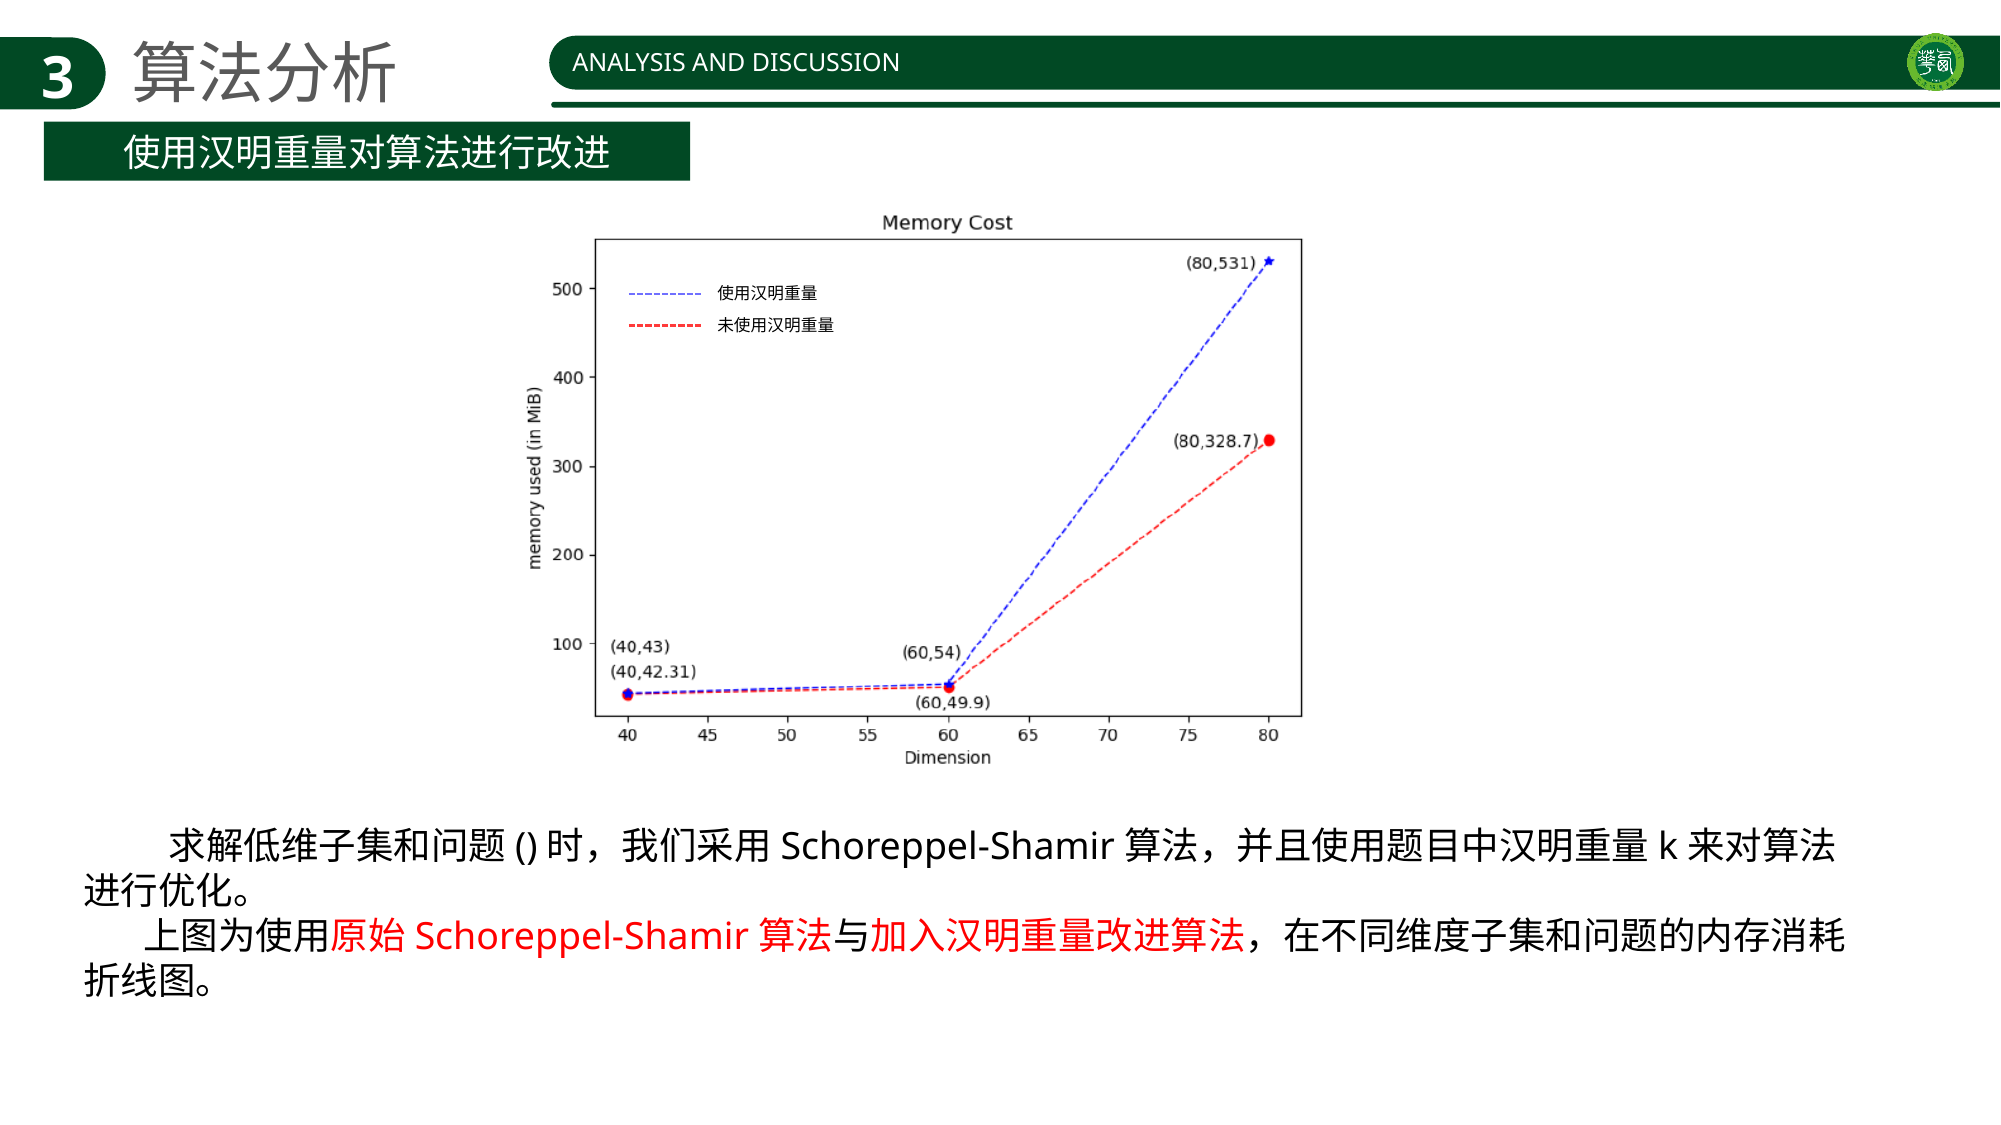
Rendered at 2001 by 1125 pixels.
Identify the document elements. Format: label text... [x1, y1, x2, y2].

text_box 使用汉明重量对算法进行改进 [106, 121, 691, 182]
picture [525, 212, 1310, 772]
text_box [0, 32, 106, 190]
text_box 算法分析 [116, 23, 414, 119]
picture [1907, 33, 1964, 91]
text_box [549, 35, 2000, 108]
